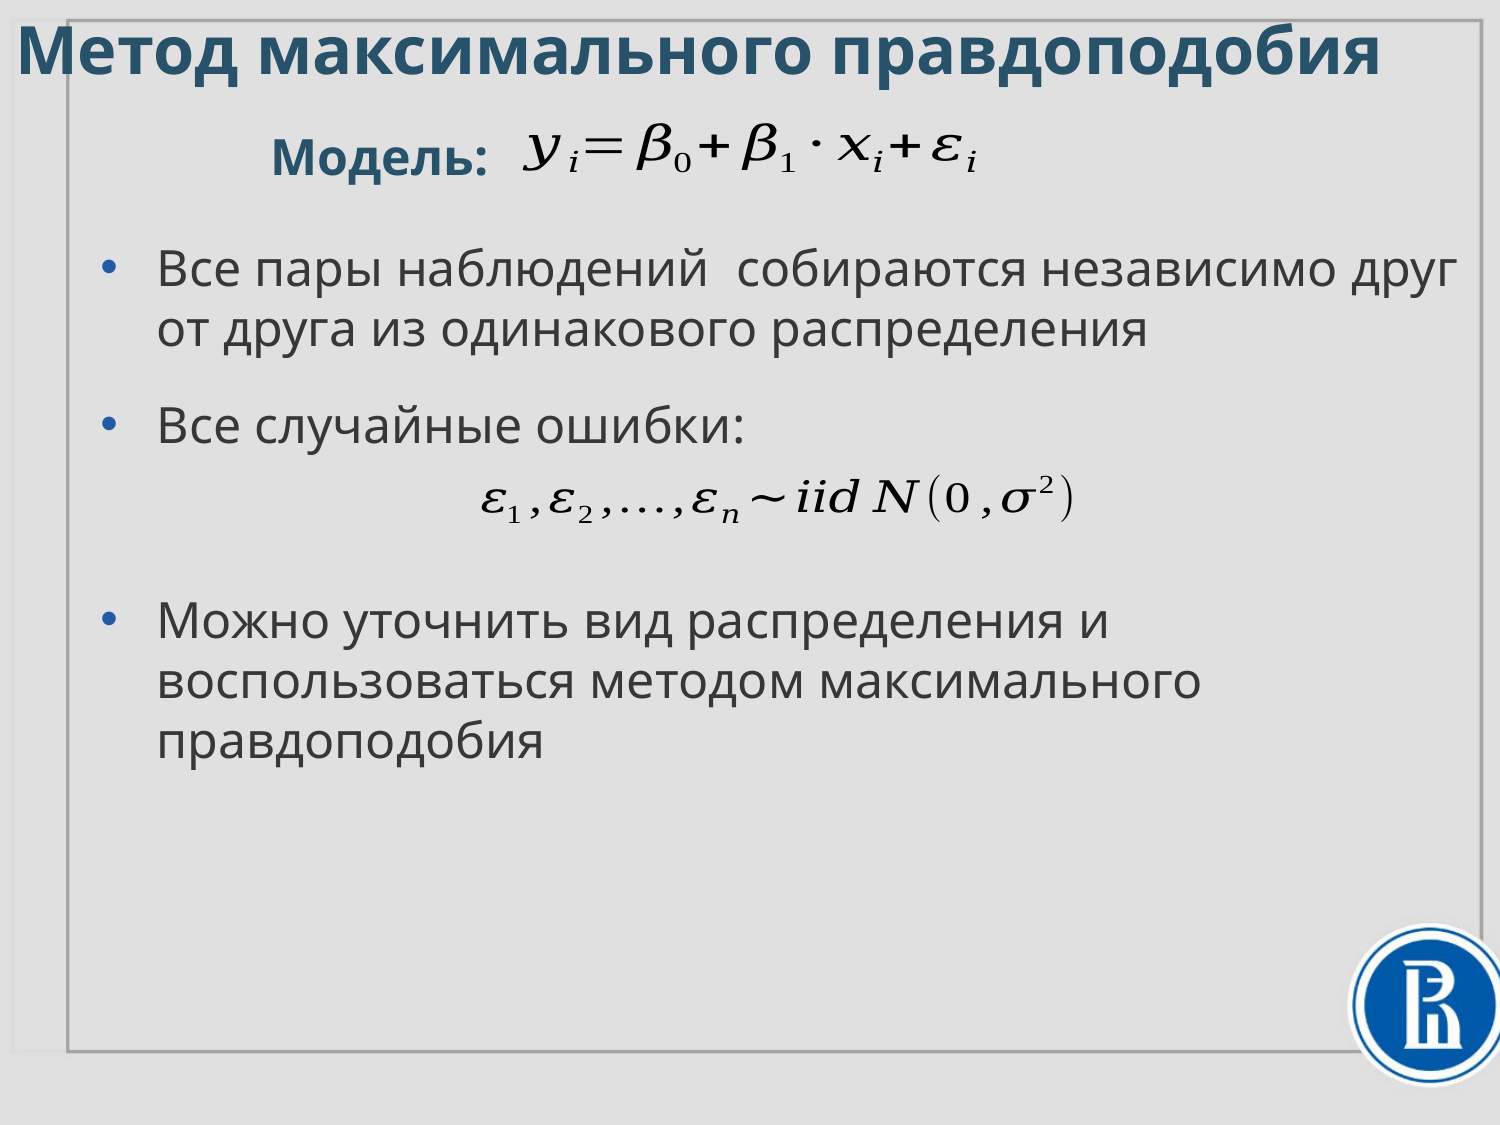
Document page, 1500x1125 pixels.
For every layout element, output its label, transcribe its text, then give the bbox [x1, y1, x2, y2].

text_box Модель: [255, 118, 504, 193]
title Метод максимального правдоподобия [0, 0, 1500, 102]
picture [0, 102, 1500, 1125]
